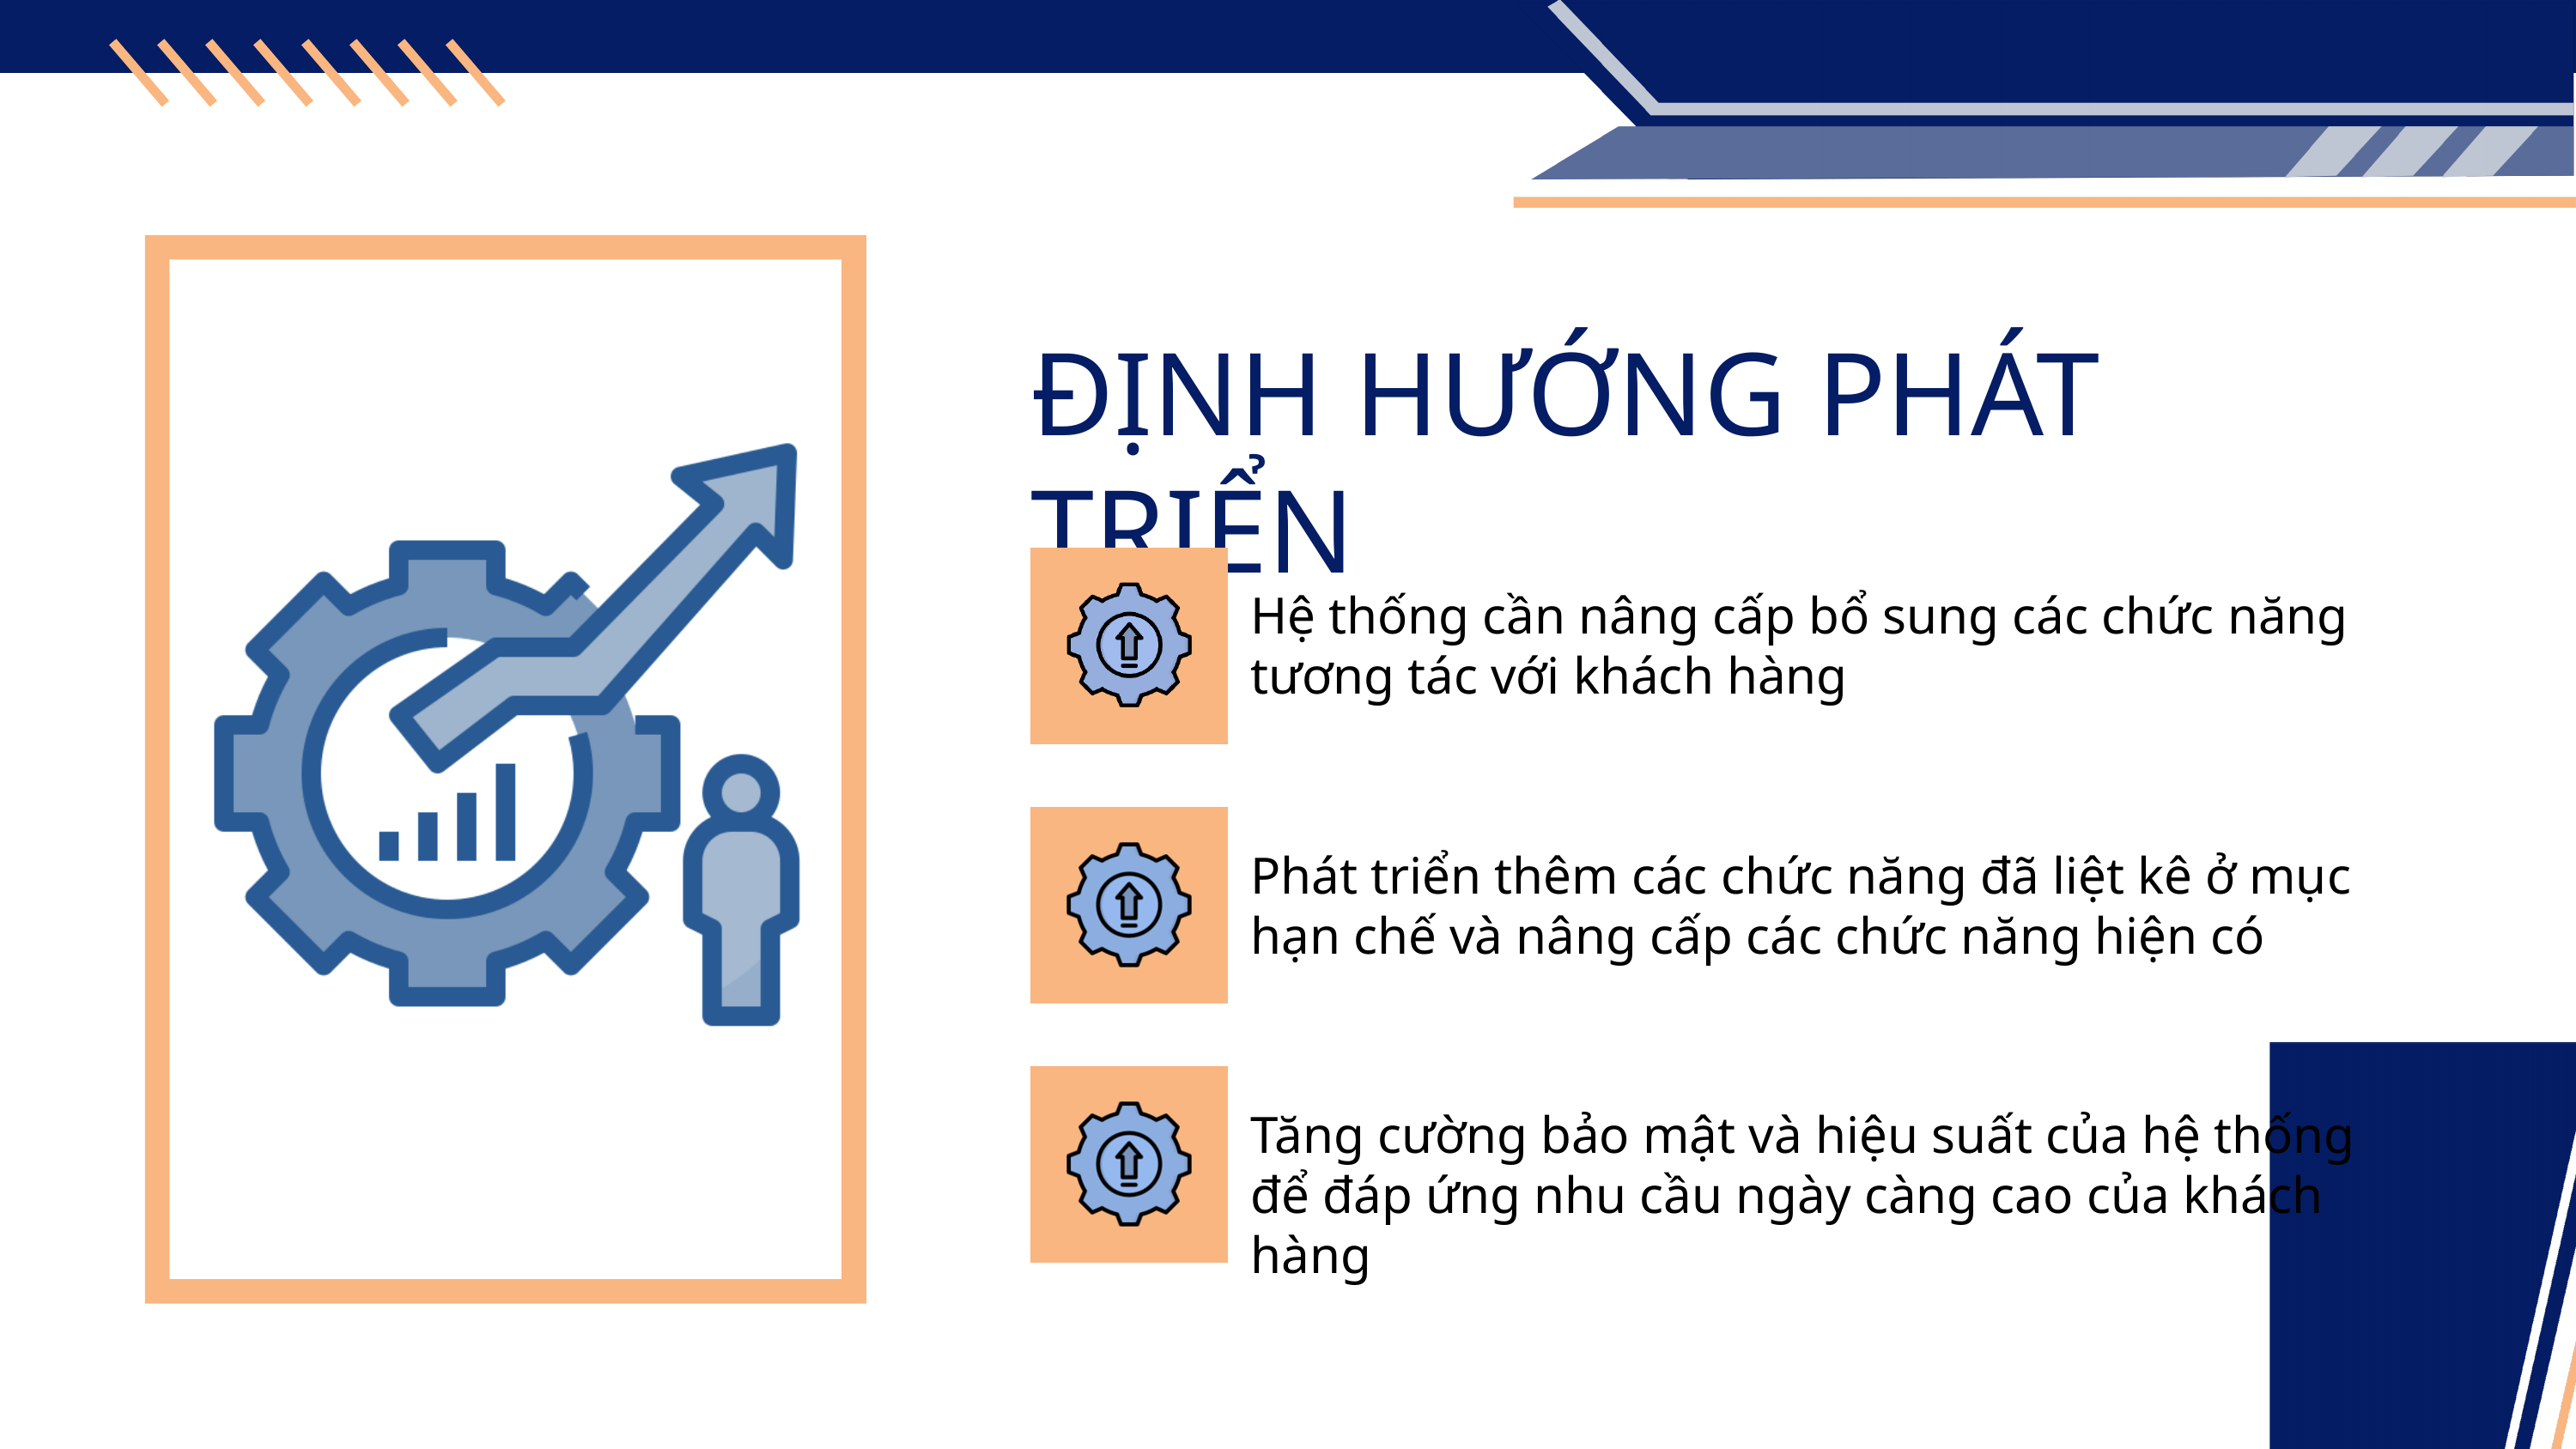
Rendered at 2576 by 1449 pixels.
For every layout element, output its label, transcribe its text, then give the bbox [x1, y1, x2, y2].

picture [194, 424, 817, 1046]
text_box [2269, 1042, 2576, 1449]
text_box [144, 234, 866, 1304]
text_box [1030, 547, 2382, 745]
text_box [1030, 1066, 2432, 1264]
text_box ĐỊNH HƯỚNG PHÁT TRIỂN [1030, 321, 2403, 597]
text_box [1513, 82, 2576, 208]
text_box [0, 0, 2576, 74]
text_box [1030, 806, 2382, 1004]
